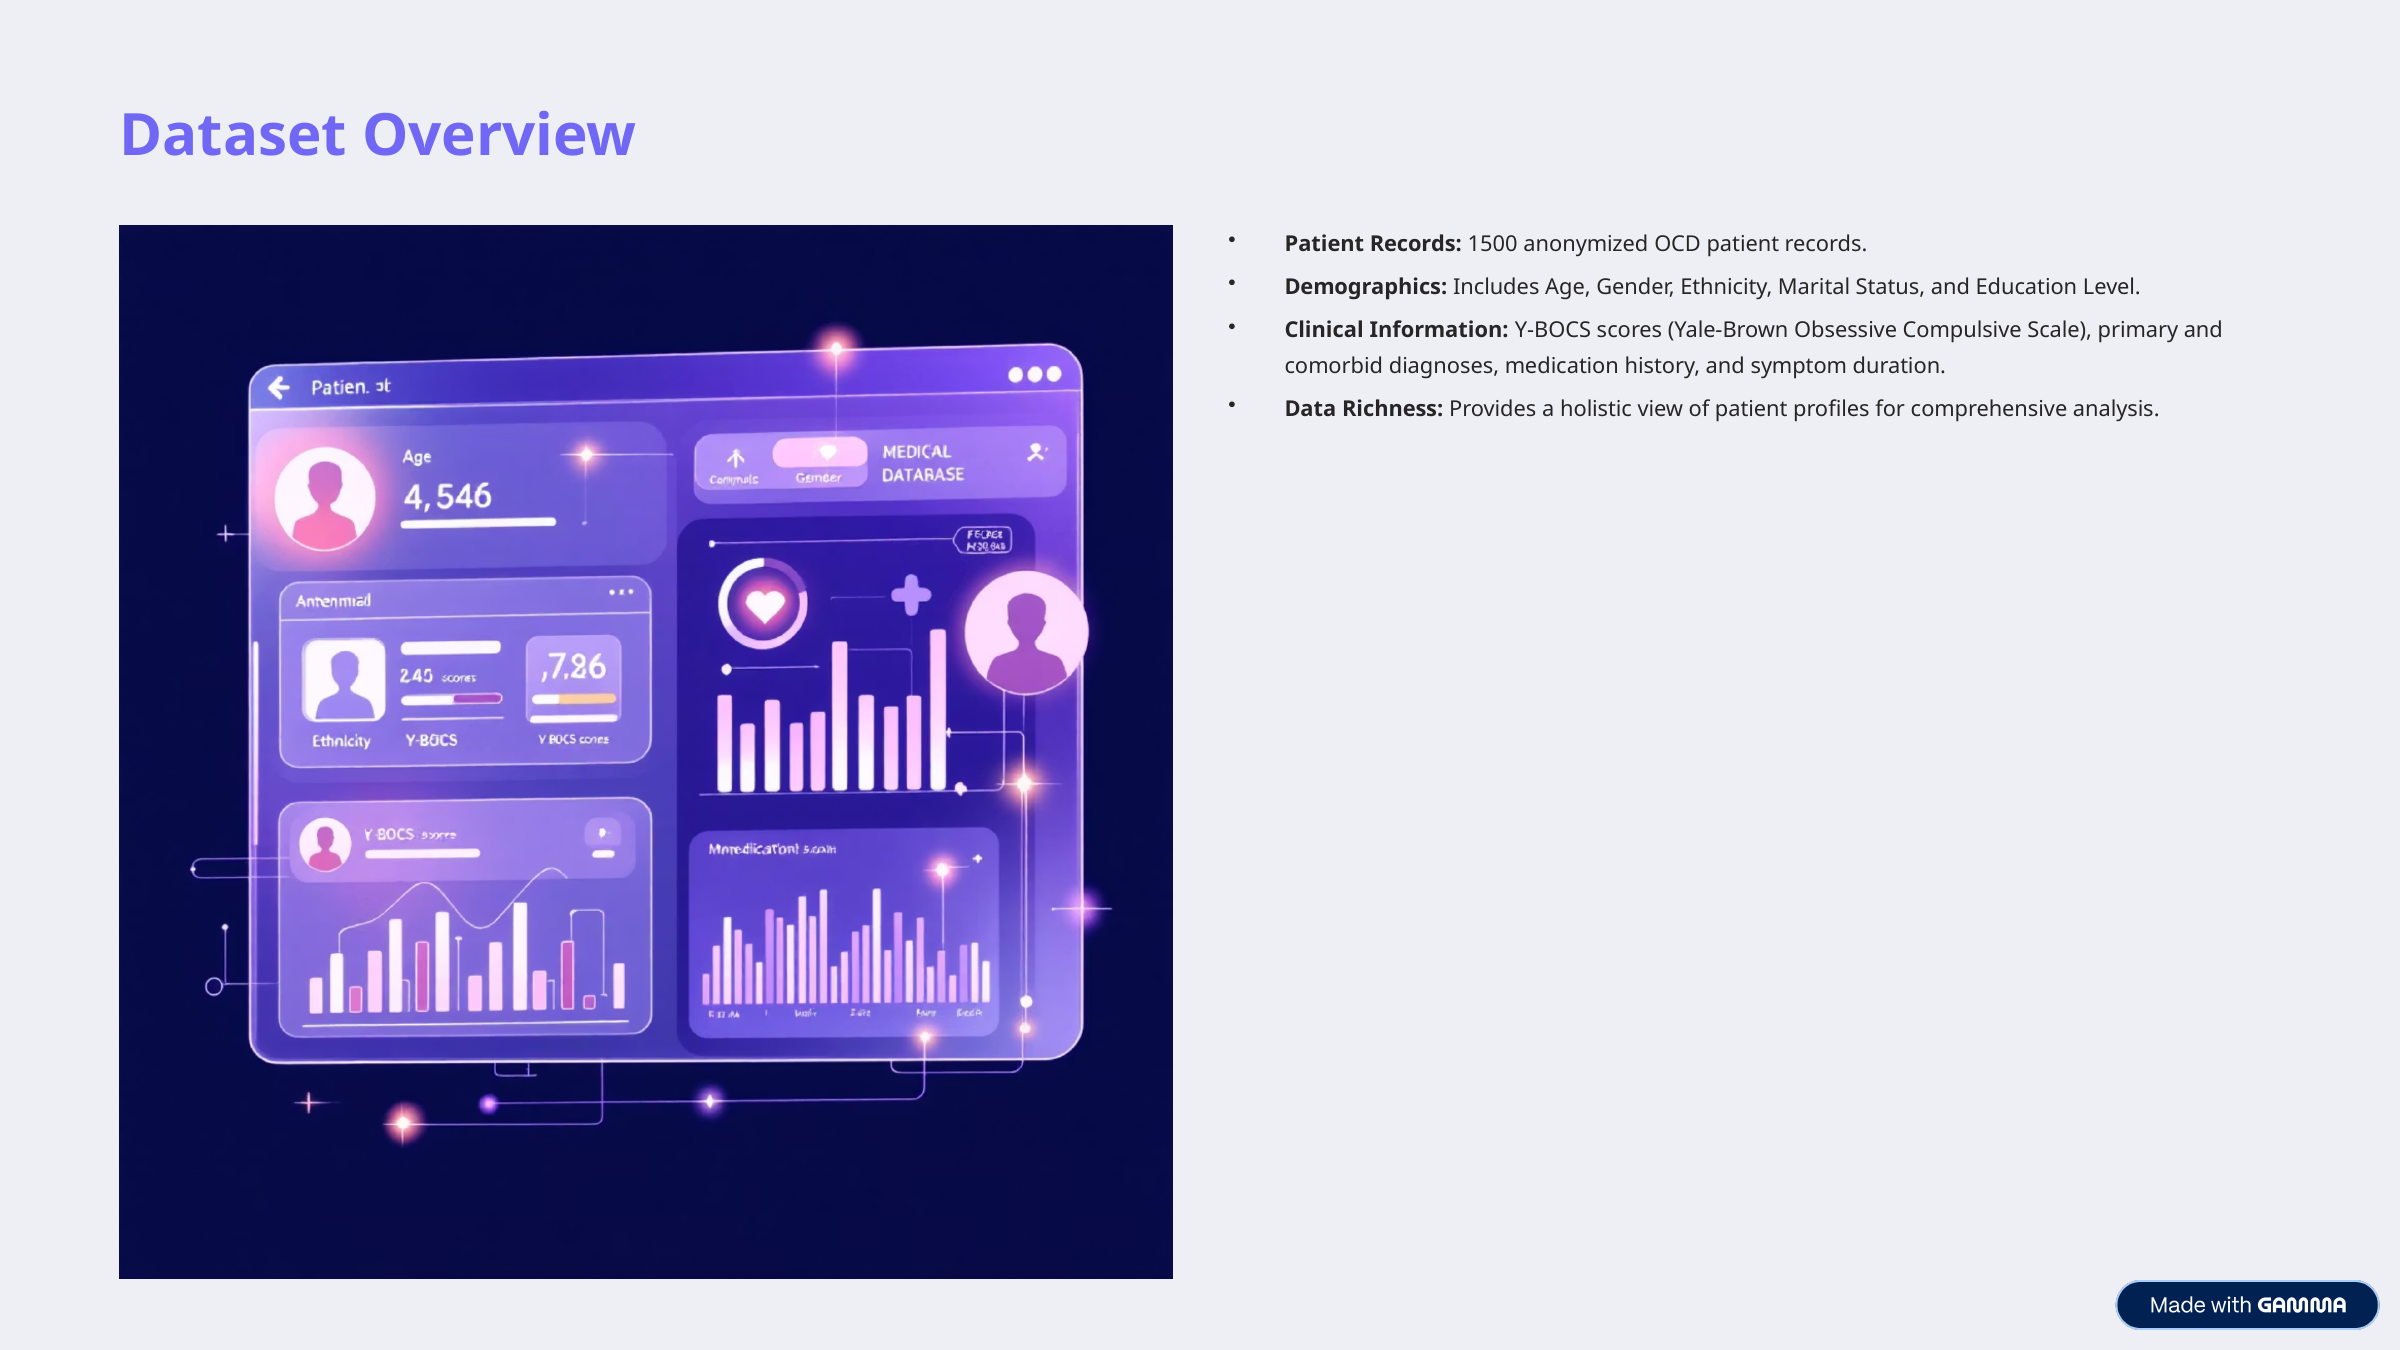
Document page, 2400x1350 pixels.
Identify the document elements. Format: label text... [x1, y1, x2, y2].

text_box Dataset Overview [119, 93, 704, 167]
text_box Clinical Information: Y-BOCS scores (Yale-Brown Obsessive Compulsive Scale), primary and comorbid diagnoses, medication history, and symptom duration. [1228, 306, 2282, 378]
text_box Data Richness: Provides a holistic view of patient profiles for comprehensive analysis. [1228, 385, 2282, 421]
picture [2106, 1271, 2389, 1339]
picture [119, 225, 1173, 1279]
text_box Patient Records: 1500 anonymized OCD patient records. [1228, 220, 2282, 256]
text_box Demographics: Includes Age, Gender, Ethnicity, Marital Status, and Education Level. [1228, 263, 2282, 299]
